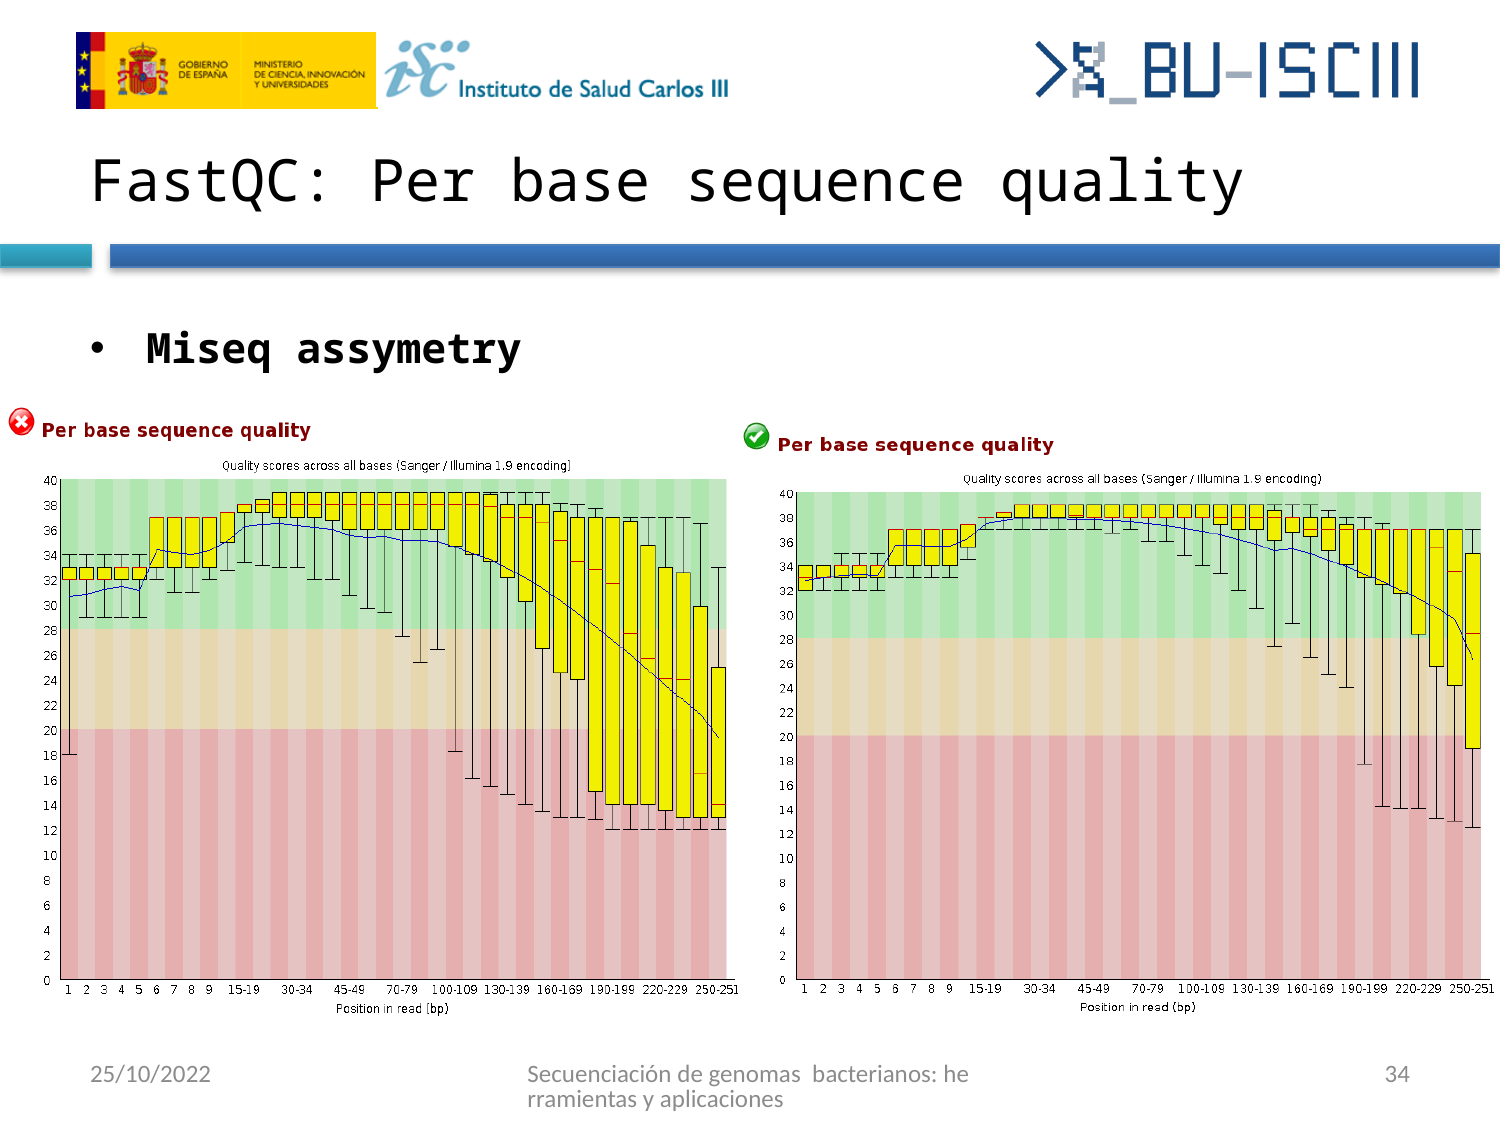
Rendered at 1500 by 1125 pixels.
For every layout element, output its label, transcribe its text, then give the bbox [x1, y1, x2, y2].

slide_number 34 [1074, 1042, 1425, 1103]
title FastQC: Per base sequence quality [75, 113, 1425, 244]
footer Secuenciación de genomas bacterianos: herramientas y aplicaciones [512, 1042, 988, 1103]
picture [76, 32, 809, 109]
list Miseq assymetry [75, 314, 1425, 417]
picture [0, 396, 1499, 1024]
picture [1021, 0, 1436, 138]
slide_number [75, 1042, 425, 1103]
